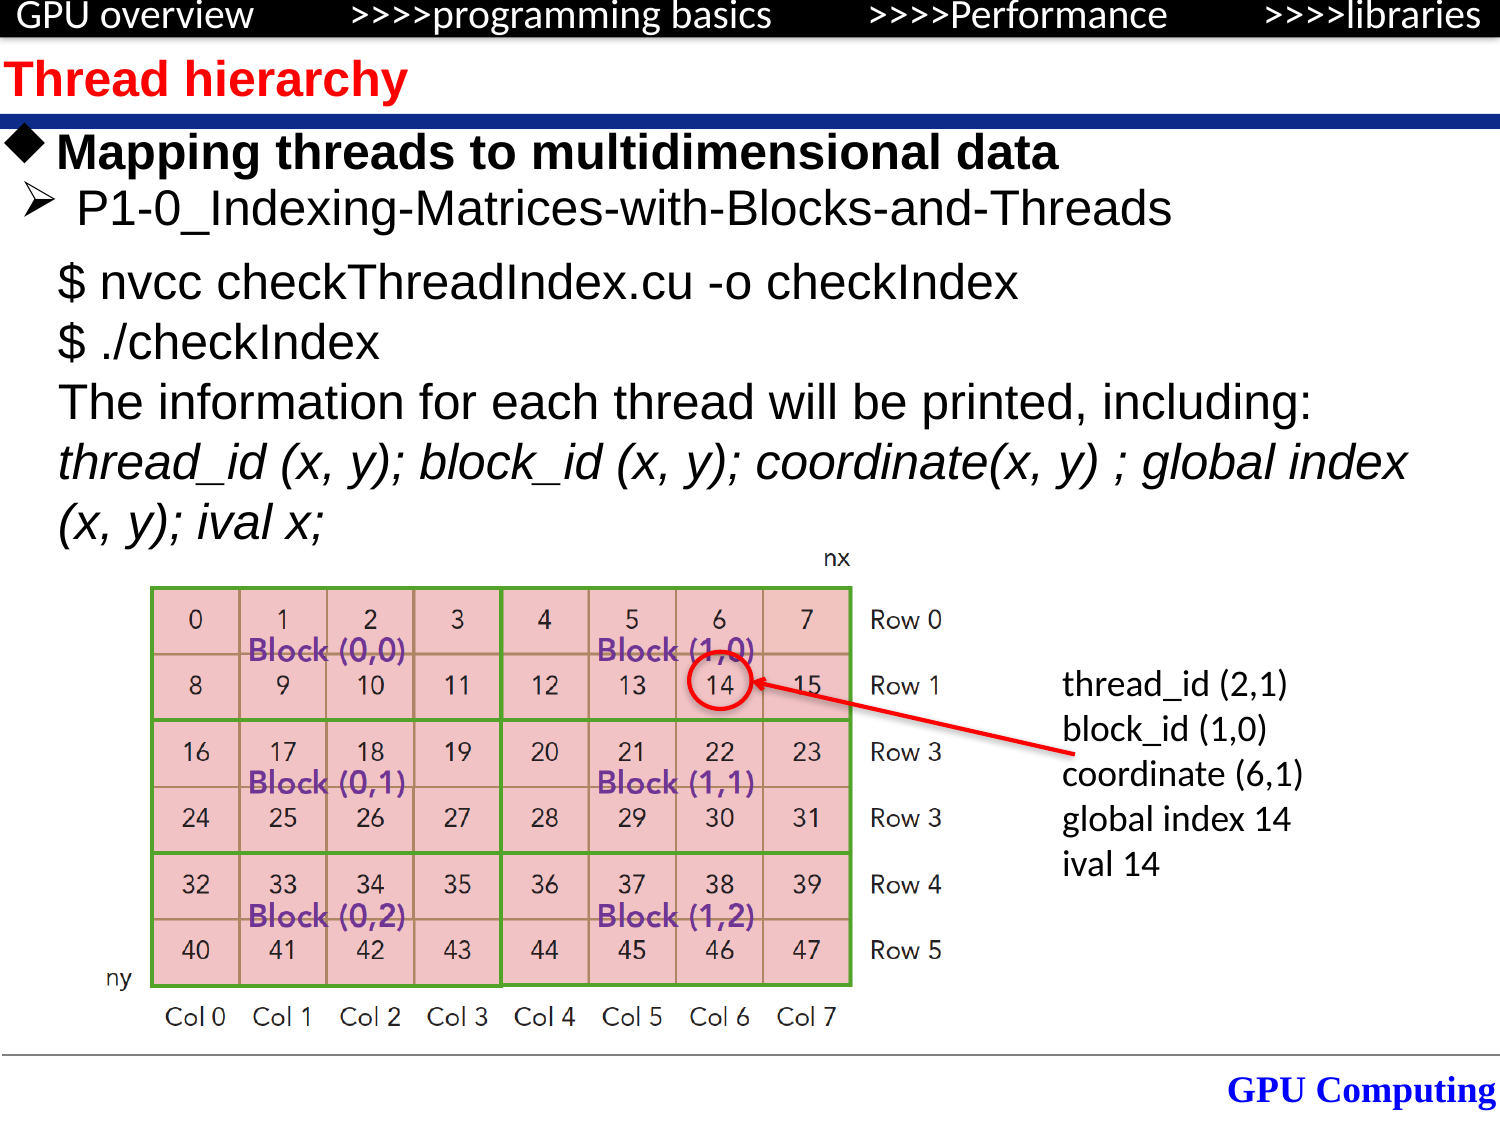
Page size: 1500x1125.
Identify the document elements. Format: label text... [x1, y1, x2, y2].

text_box P1-0_Indexing-Matrices-with-Blocks-and-Threads [4, 168, 1255, 244]
text_box Thread hierarchy [0, 39, 1489, 115]
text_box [97, 540, 1404, 1035]
text_box $ nvcc checkThreadIndex.cu -o checkIndex $ ./checkIndex The information for each thread will be printed, including: thread_id (x, y); block_id (x, y); coordinate(x, y) ; global index (x, y); ival x; [43, 242, 1489, 558]
text_box Mapping threads to multidimensional data [0, 111, 1453, 187]
